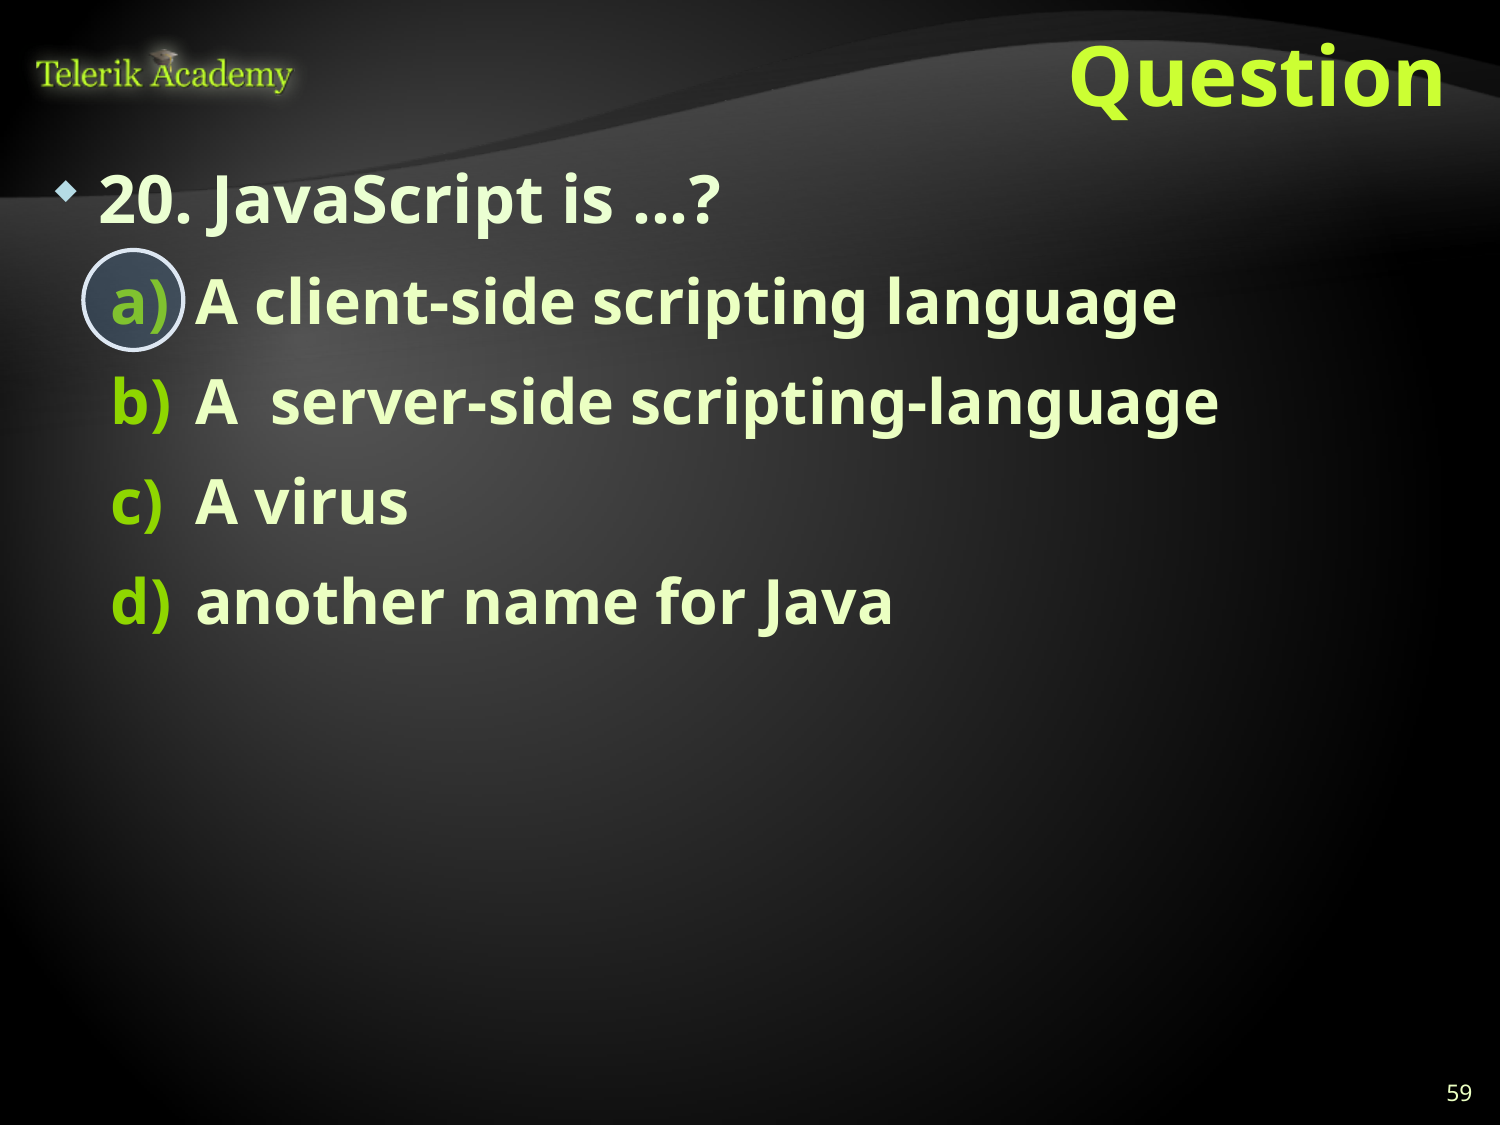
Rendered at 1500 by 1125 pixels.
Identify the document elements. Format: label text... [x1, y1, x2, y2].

list 20. JavaScript is ...? A client-side scripting language A server-side scripting-language A virus another name for Java [37, 149, 1463, 1075]
slide_number 59 [1412, 1074, 1488, 1113]
text_box [81, 247, 186, 353]
title Question [300, 12, 1463, 149]
picture [0, 0, 1500, 1125]
